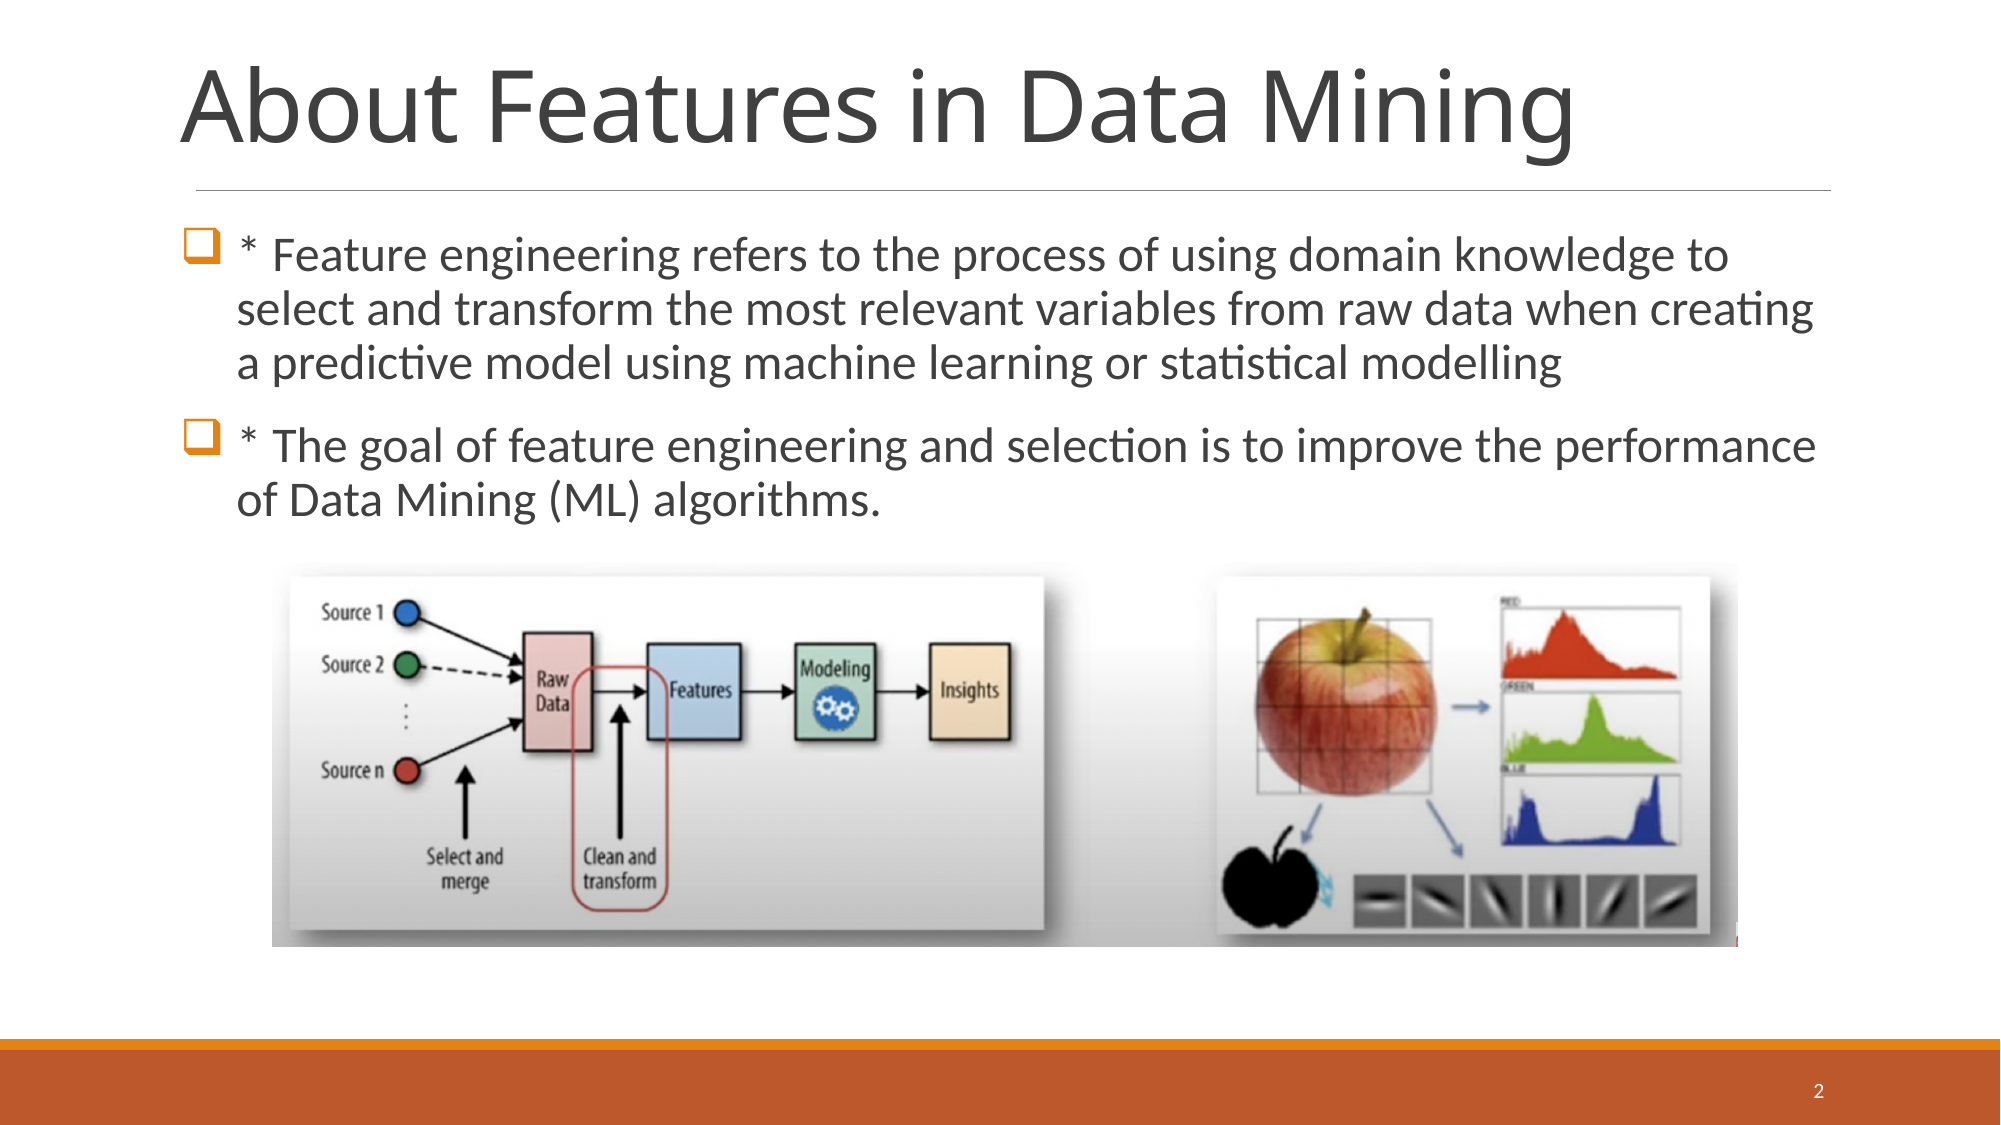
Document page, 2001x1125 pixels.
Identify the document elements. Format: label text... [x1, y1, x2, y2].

picture [271, 561, 1739, 947]
slide_number 2 [1624, 1059, 1840, 1120]
title About Features in Data Mining [165, 8, 1815, 171]
list * Feature engineering refers to the process of using domain knowledge to select and transform the most relevant variables from raw data when creating a predictive model using machine learning or statistical modelling * The goal of feature engineering and selection is to improve the performance of Data Mining (ML) algorithms. [180, 220, 1830, 563]
